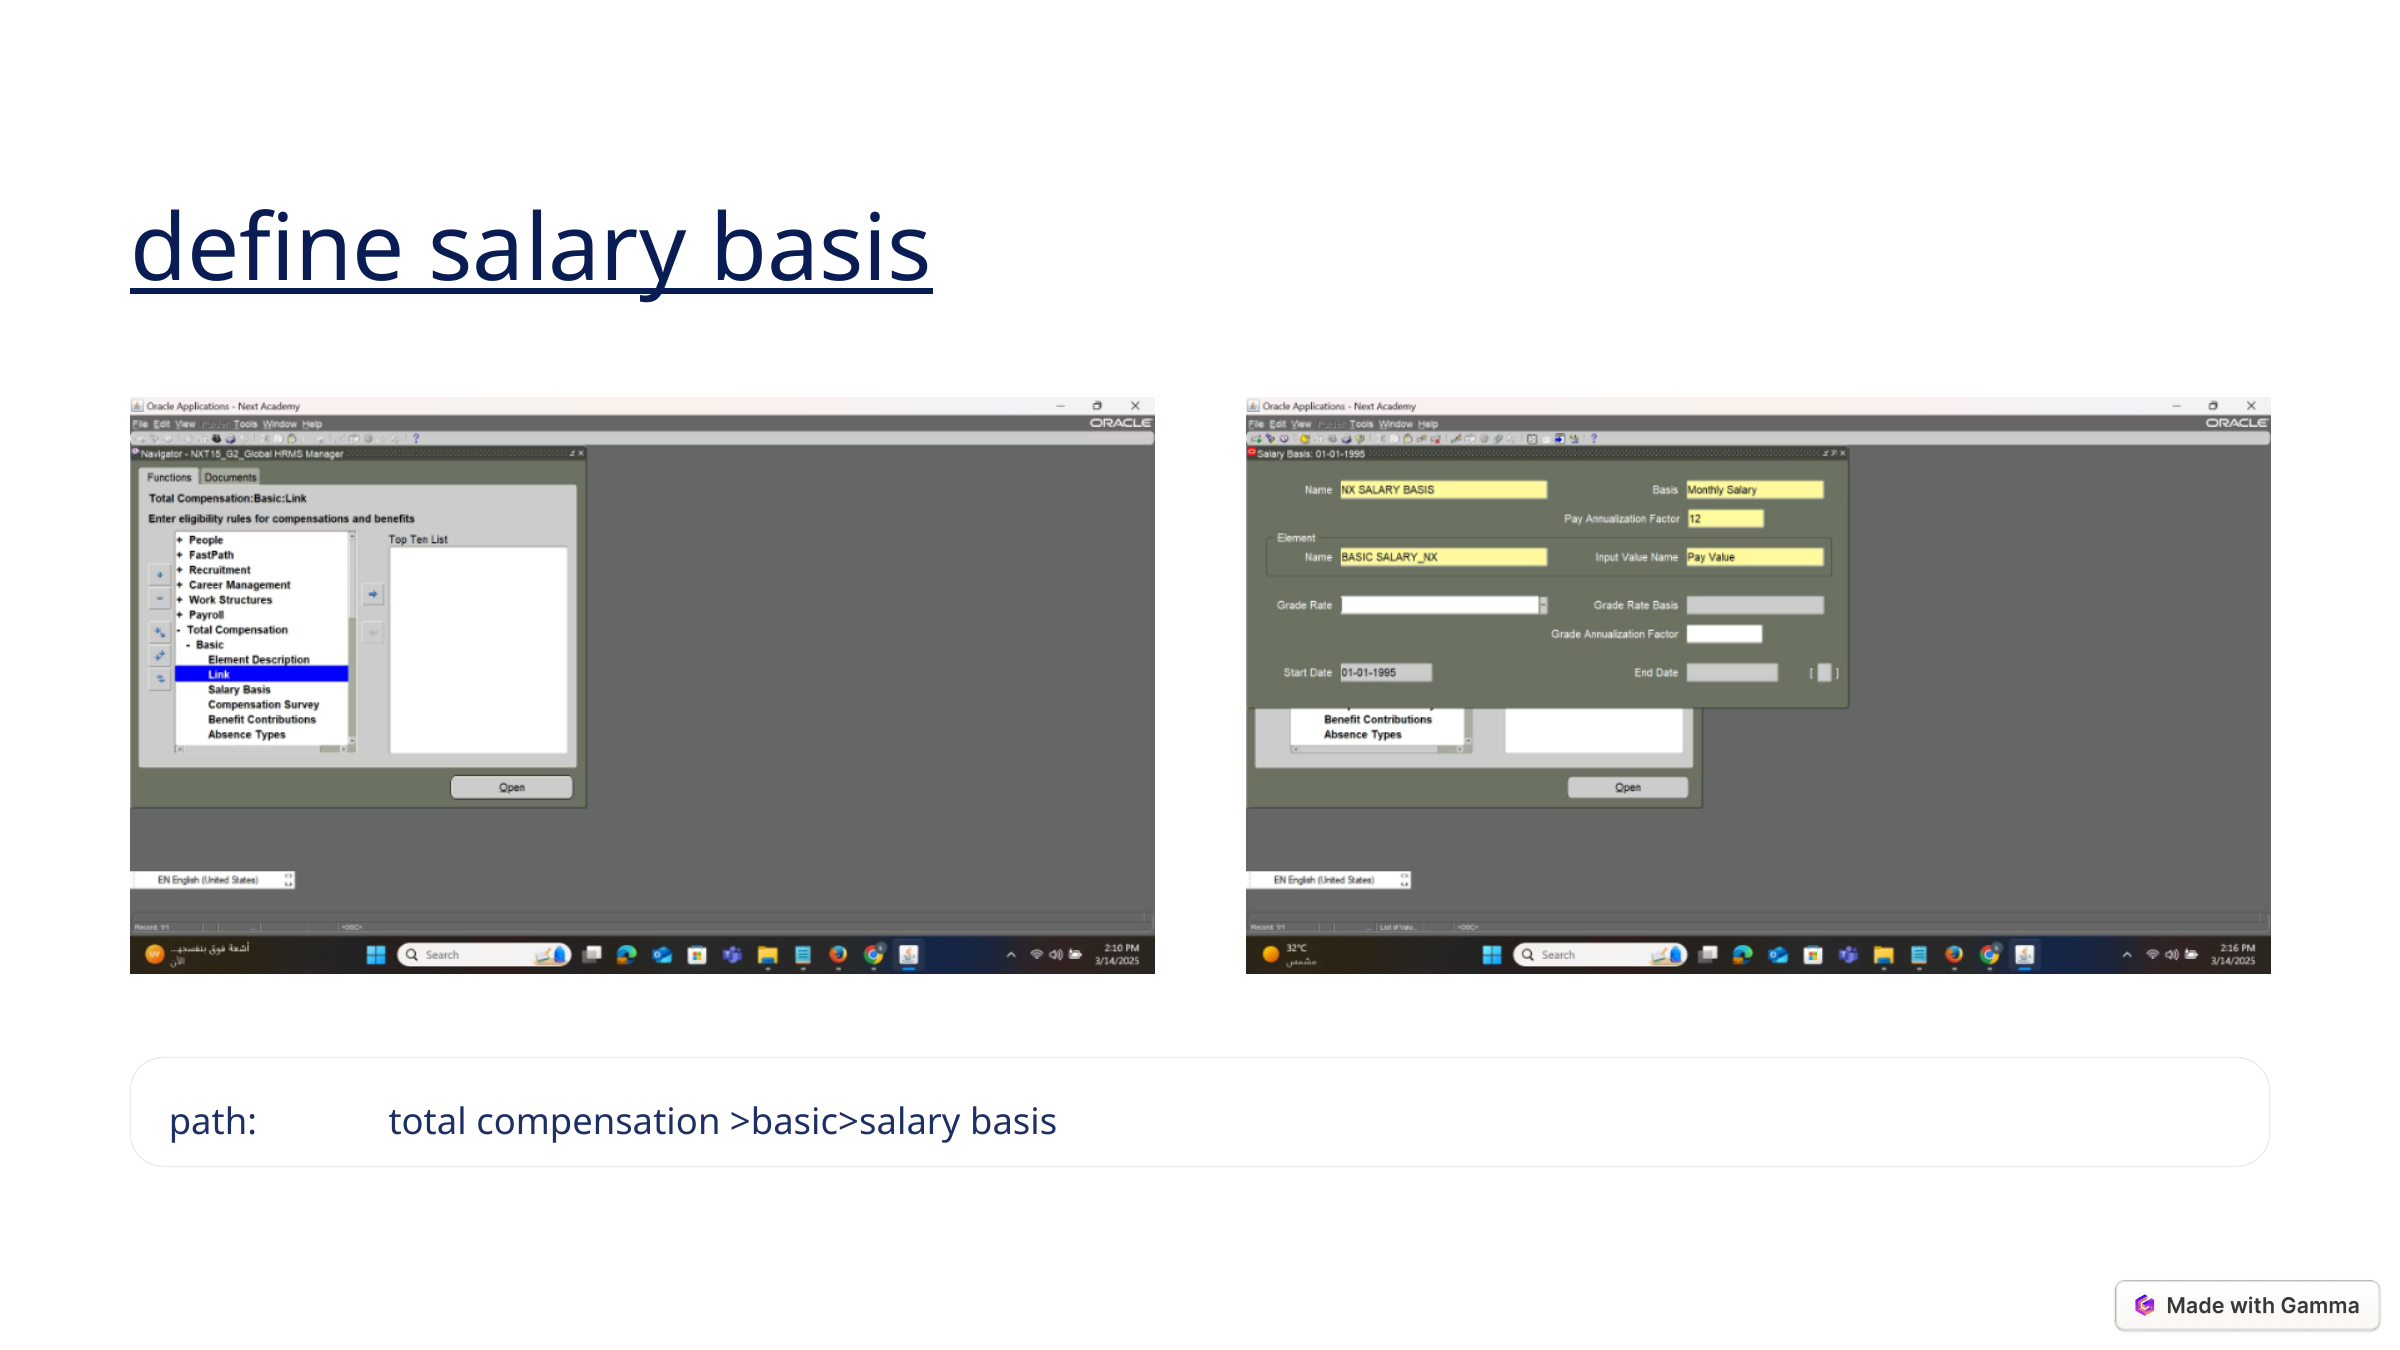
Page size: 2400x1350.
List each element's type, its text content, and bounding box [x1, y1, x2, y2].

text_box path: [168, 1082, 313, 1142]
picture [1246, 397, 2271, 974]
text_box [131, 1058, 2269, 1166]
picture [130, 397, 1155, 974]
text_box define salary basis [130, 183, 1061, 300]
picture [2106, 1271, 2389, 1339]
text_box total compensation >basic>salary basis [388, 1082, 2232, 1142]
